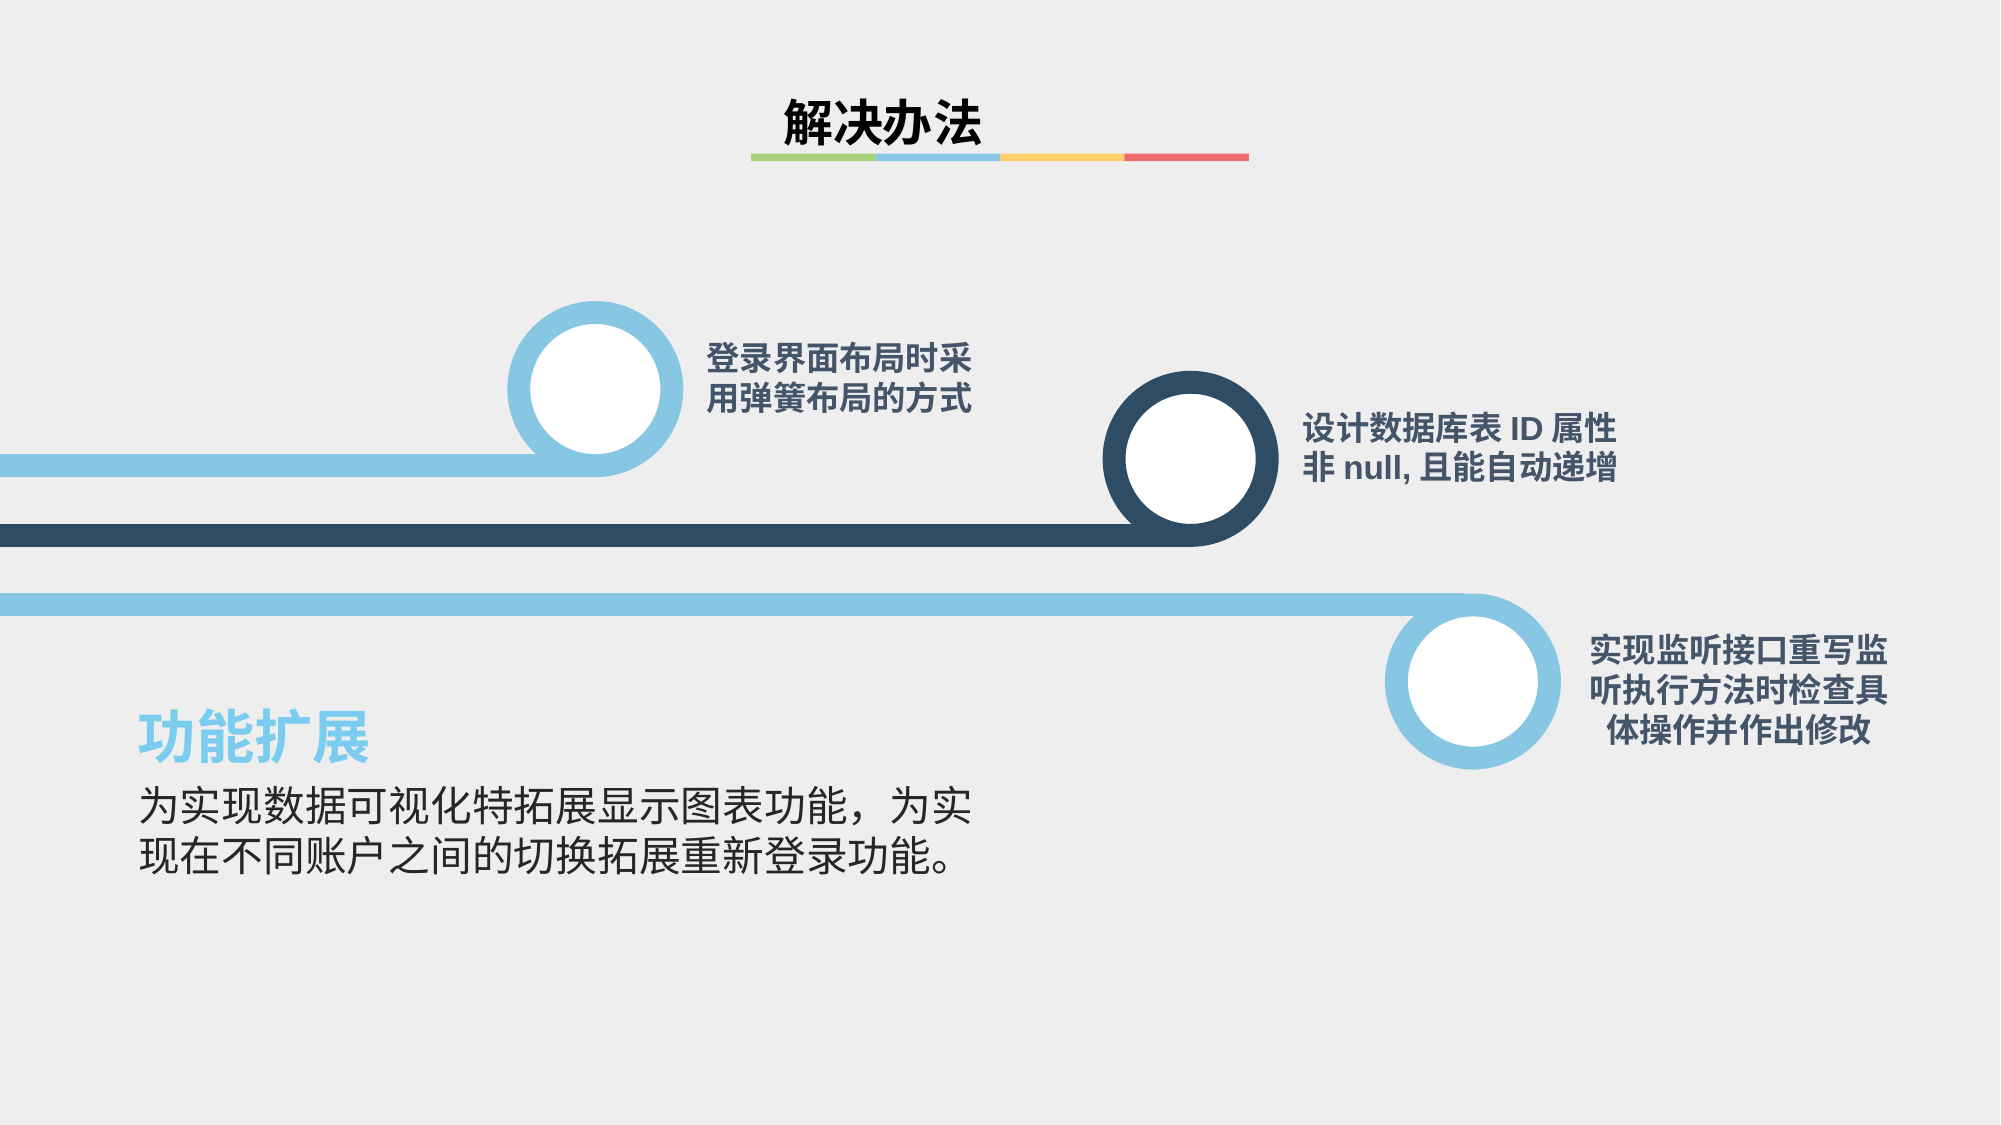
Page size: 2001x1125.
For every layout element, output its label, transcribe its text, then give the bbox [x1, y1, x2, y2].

text_box 登录界面布局时采用弹簧布局的方式 [699, 336, 980, 417]
text_box [1396, 604, 1550, 759]
text_box [518, 312, 672, 466]
text_box 设计数据库表ID属性非null,且能自动递增 [1300, 406, 1621, 487]
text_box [751, 153, 1249, 162]
text_box [1114, 382, 1268, 536]
text_box 解决办法 [768, 84, 1191, 153]
text_box 实现监听接口重写监听执行方法时检查具体操作并作出修改 [1579, 629, 1899, 749]
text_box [118, 689, 1025, 892]
